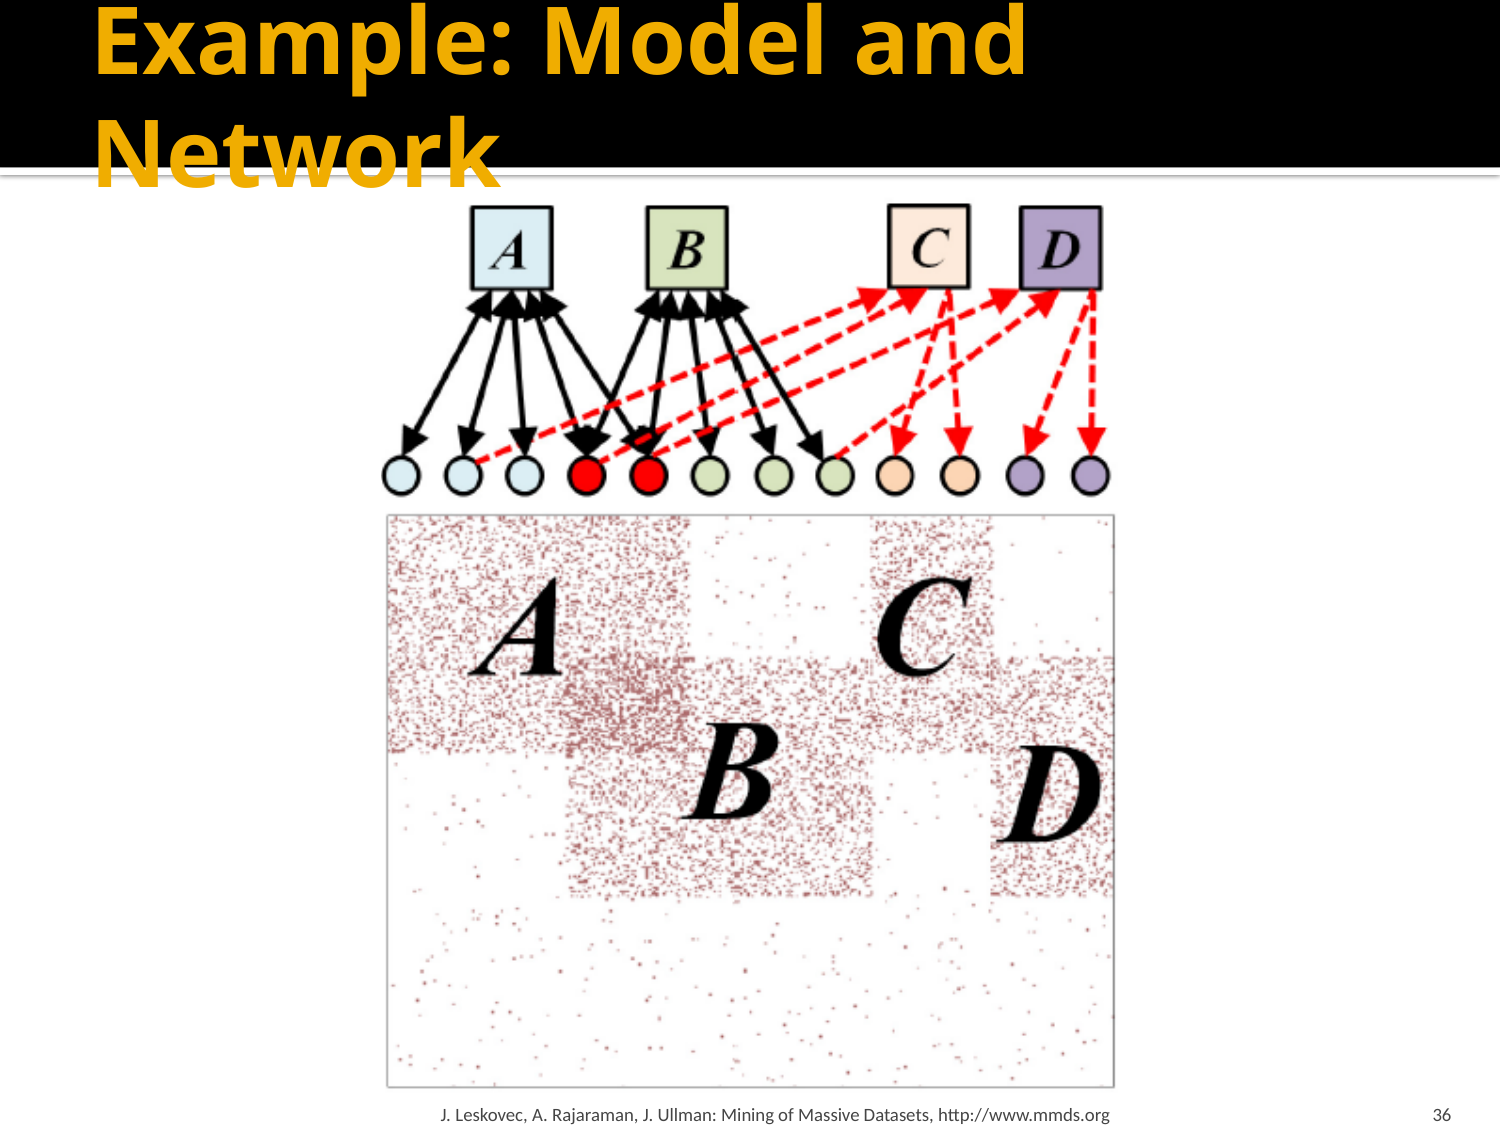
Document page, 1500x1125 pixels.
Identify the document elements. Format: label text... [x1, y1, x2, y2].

title Example: Model and Network [75, 12, 1425, 175]
slide_number 36 [1345, 1080, 1467, 1125]
footer J. Leskovec, A. Rajaraman, J. Ullman: Mining of Massive Datasets, http://www.mmds.org [433, 1080, 1337, 1125]
picture [381, 187, 1119, 1100]
